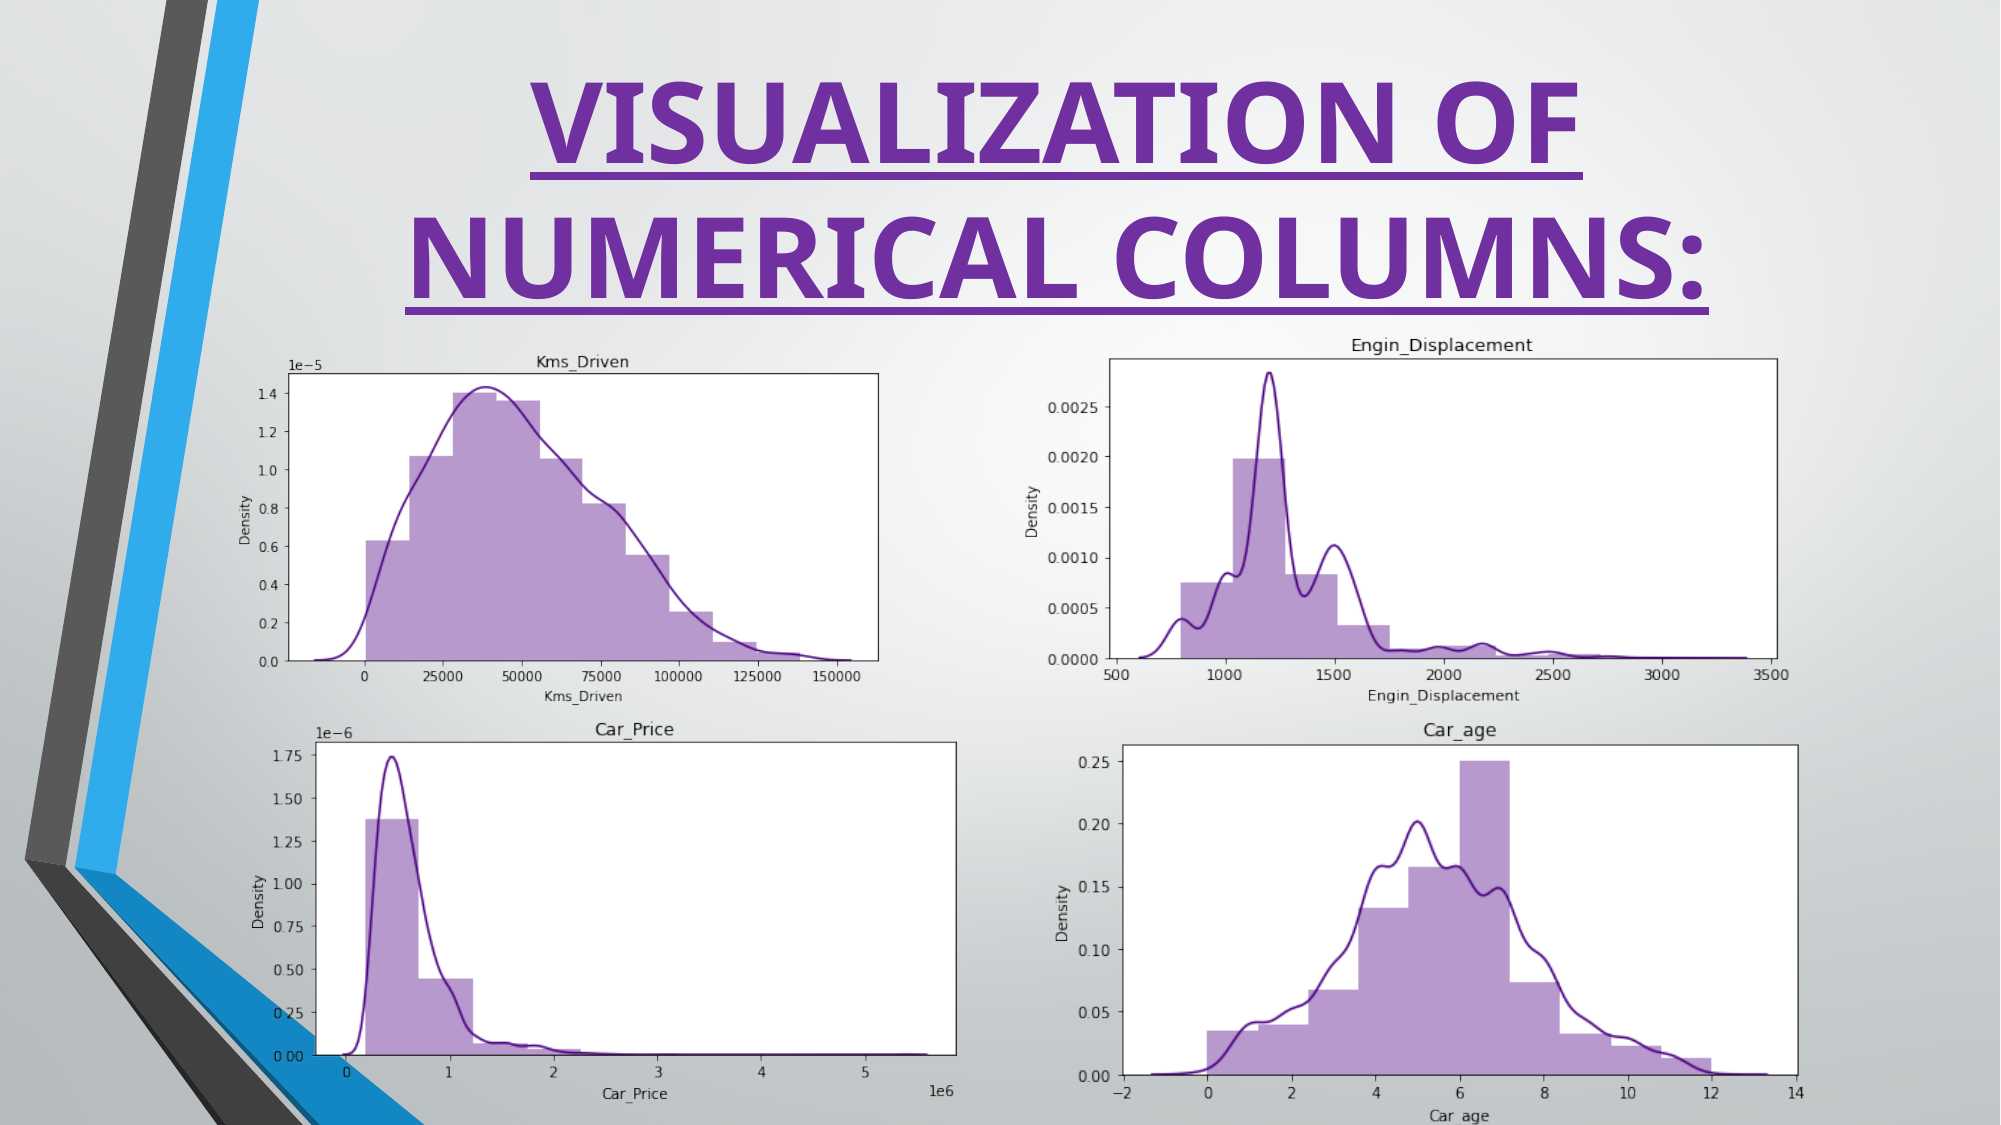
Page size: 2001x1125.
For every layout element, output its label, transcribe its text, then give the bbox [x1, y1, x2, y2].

picture [230, 343, 966, 1112]
picture [1014, 328, 1816, 1125]
list [44, 219, 1570, 1090]
title VISUALIZATION OF NUMERICAL COLUMNS: [184, 61, 1929, 176]
